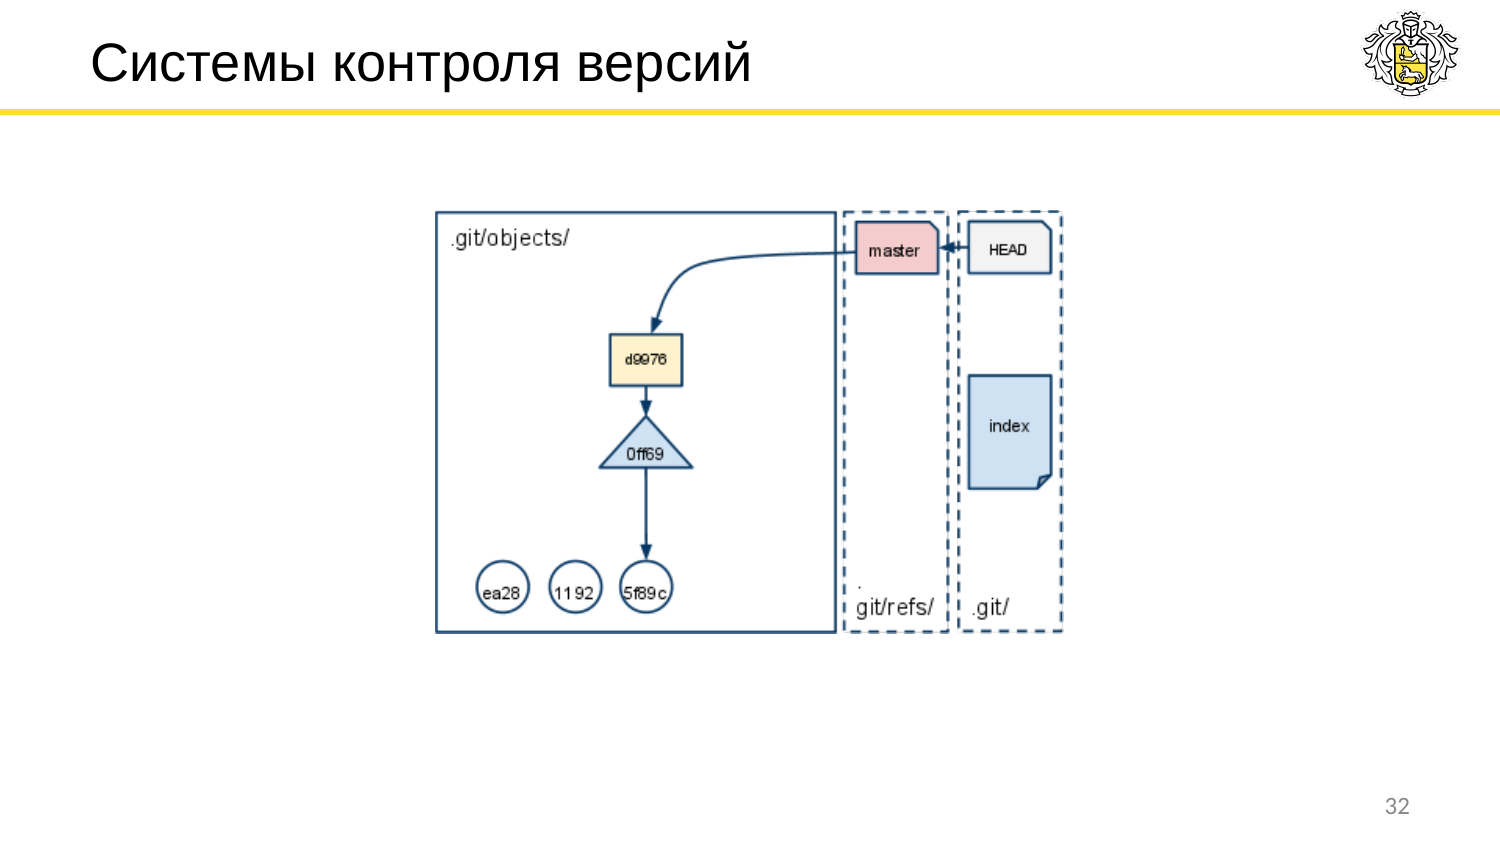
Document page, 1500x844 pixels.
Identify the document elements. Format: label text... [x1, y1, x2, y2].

picture [435, 209, 1065, 634]
picture [1360, 2, 1461, 103]
slide_number ‹#› [1074, 782, 1425, 827]
title Системы контроля версий [75, 33, 1425, 86]
